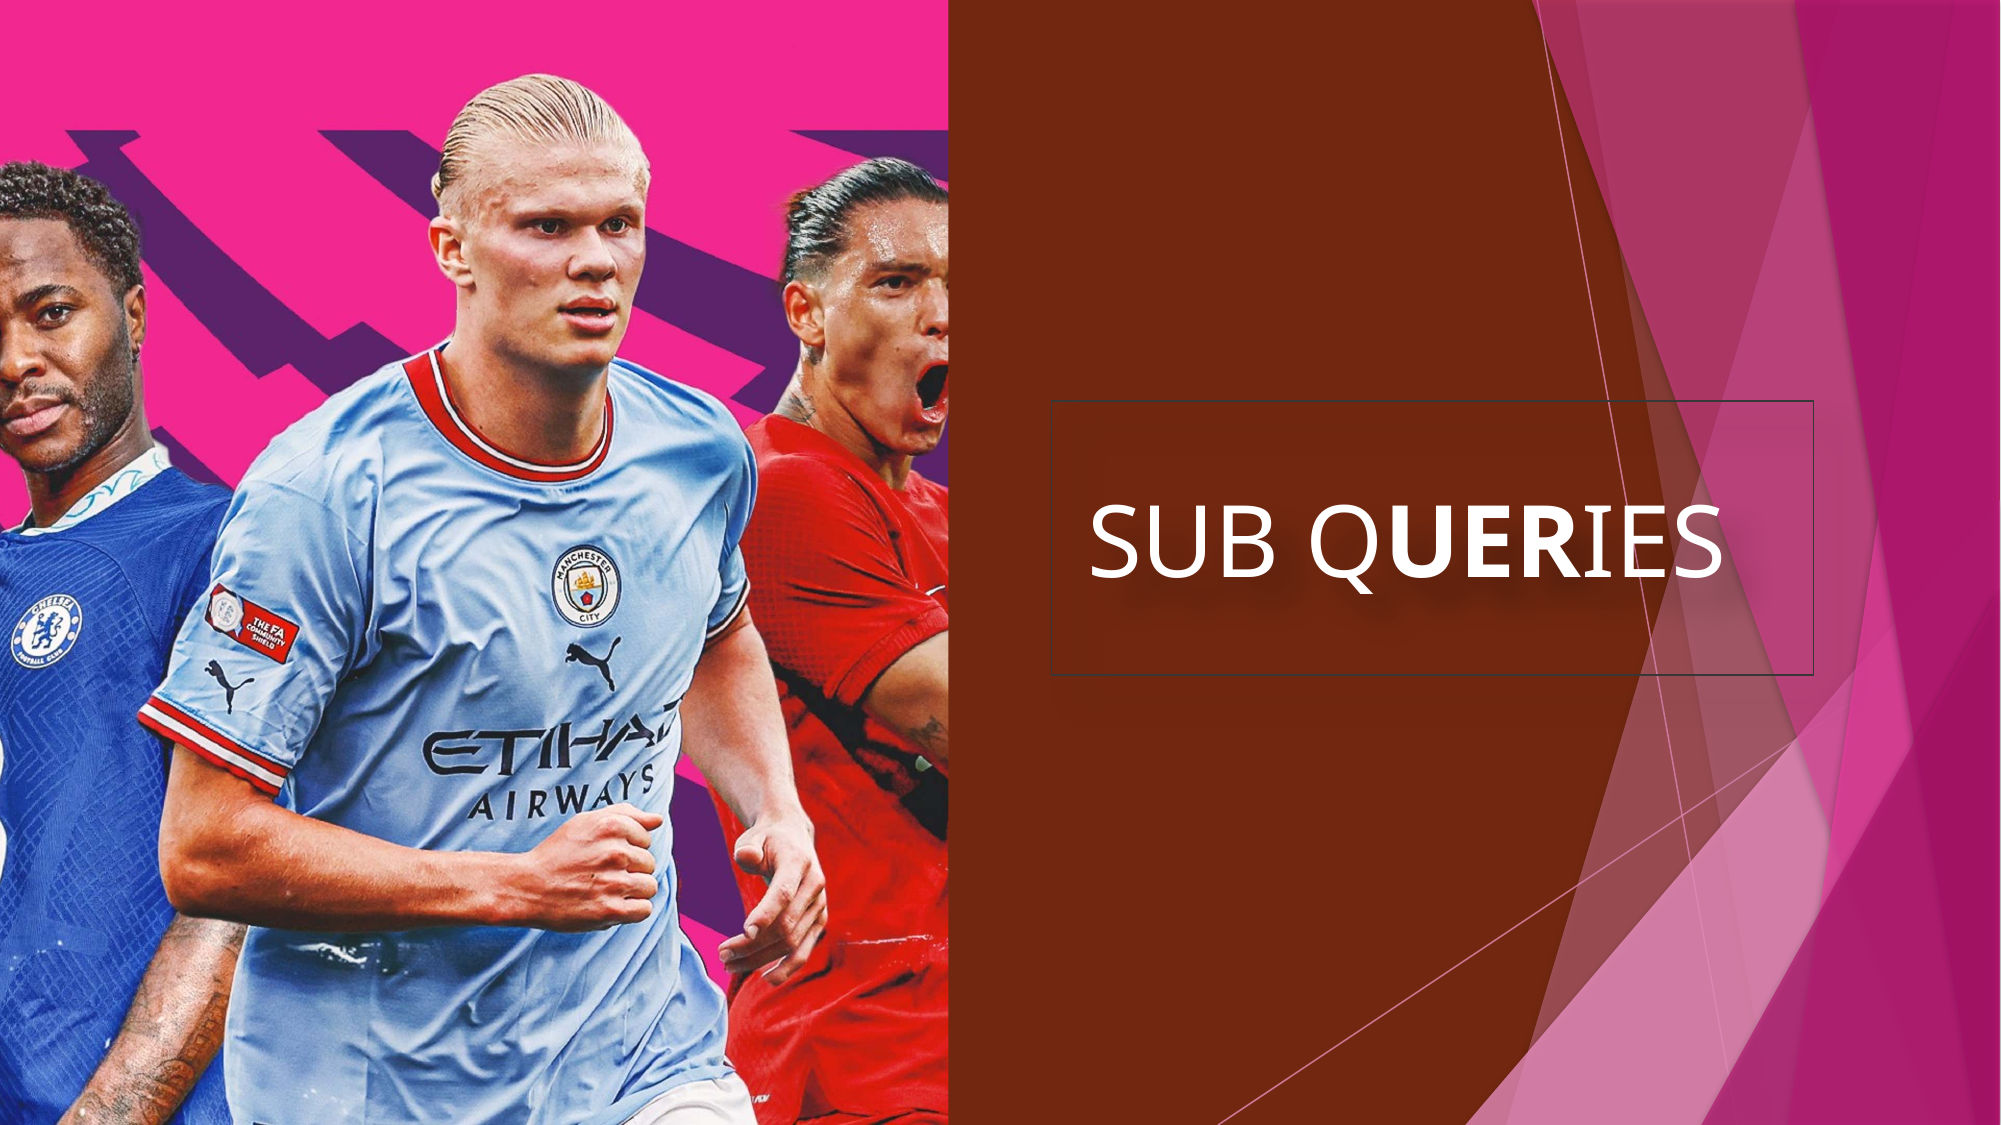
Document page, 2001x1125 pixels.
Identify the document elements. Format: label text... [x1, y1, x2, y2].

picture [0, 0, 949, 1125]
title SUB QUERIES [1051, 400, 1814, 675]
